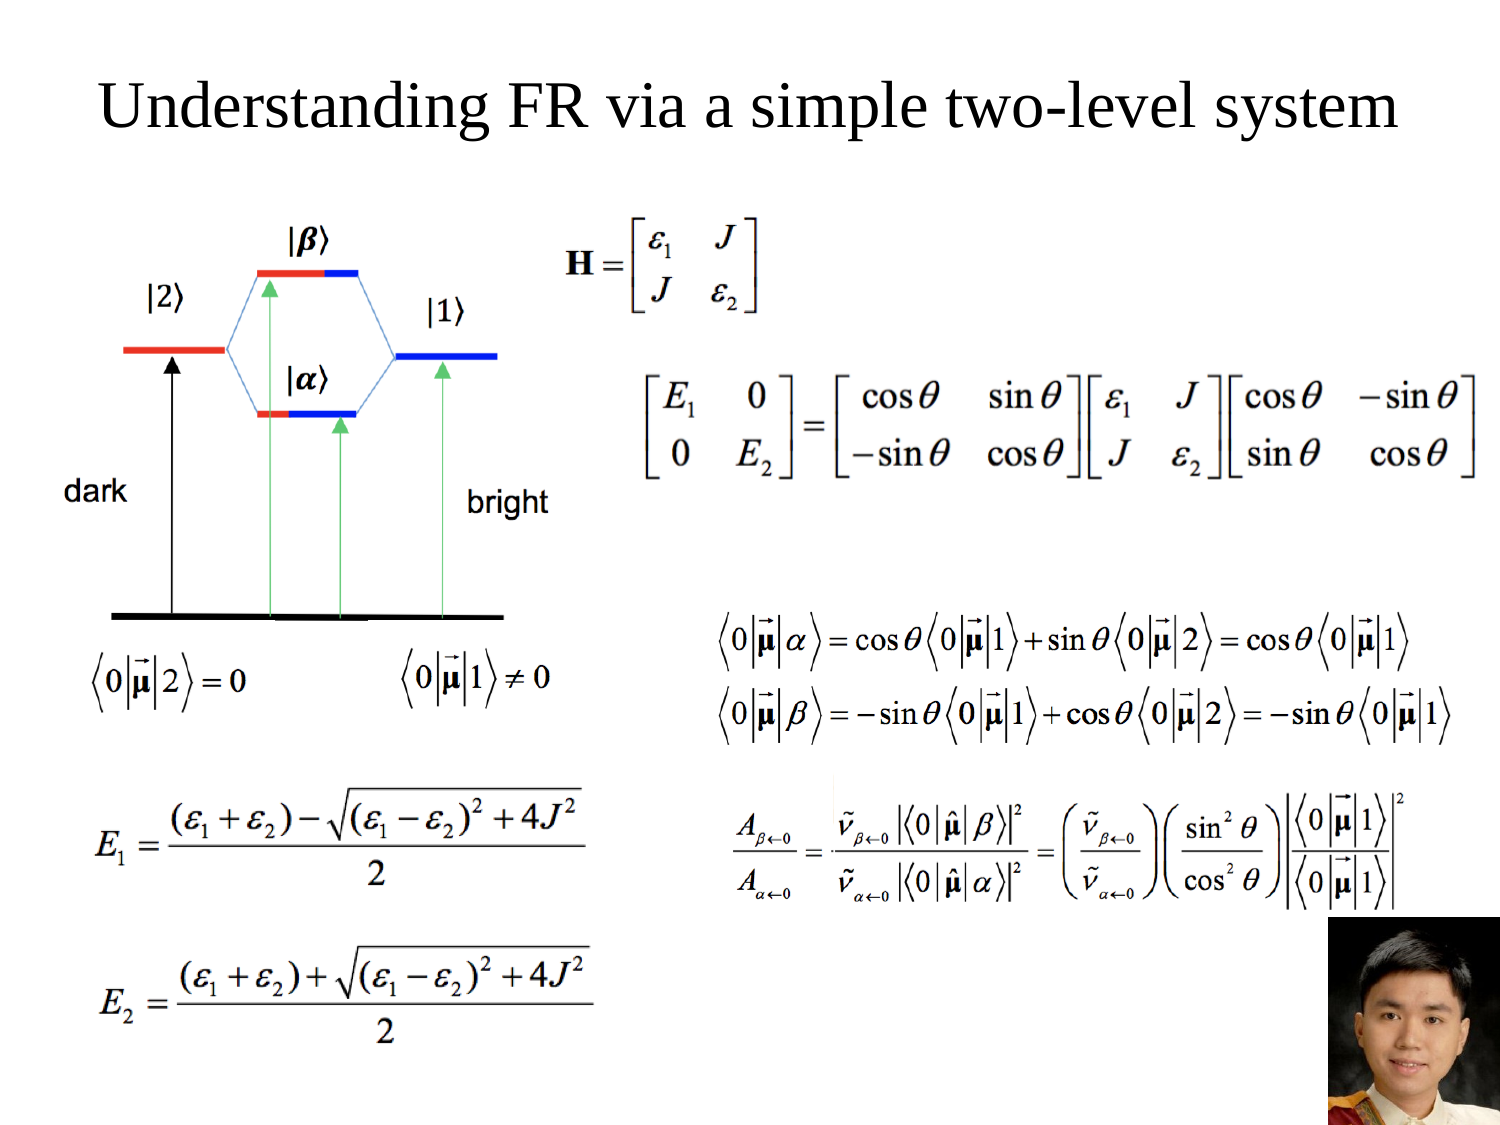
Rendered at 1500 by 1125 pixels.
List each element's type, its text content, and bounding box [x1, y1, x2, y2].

picture [1328, 917, 1500, 1125]
picture [77, 761, 604, 909]
picture [77, 913, 616, 1063]
picture [622, 359, 1500, 493]
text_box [697, 767, 1425, 954]
picture [40, 174, 782, 748]
title Understanding FR via a simple two-level system [0, 7, 1500, 195]
picture [696, 591, 1468, 760]
